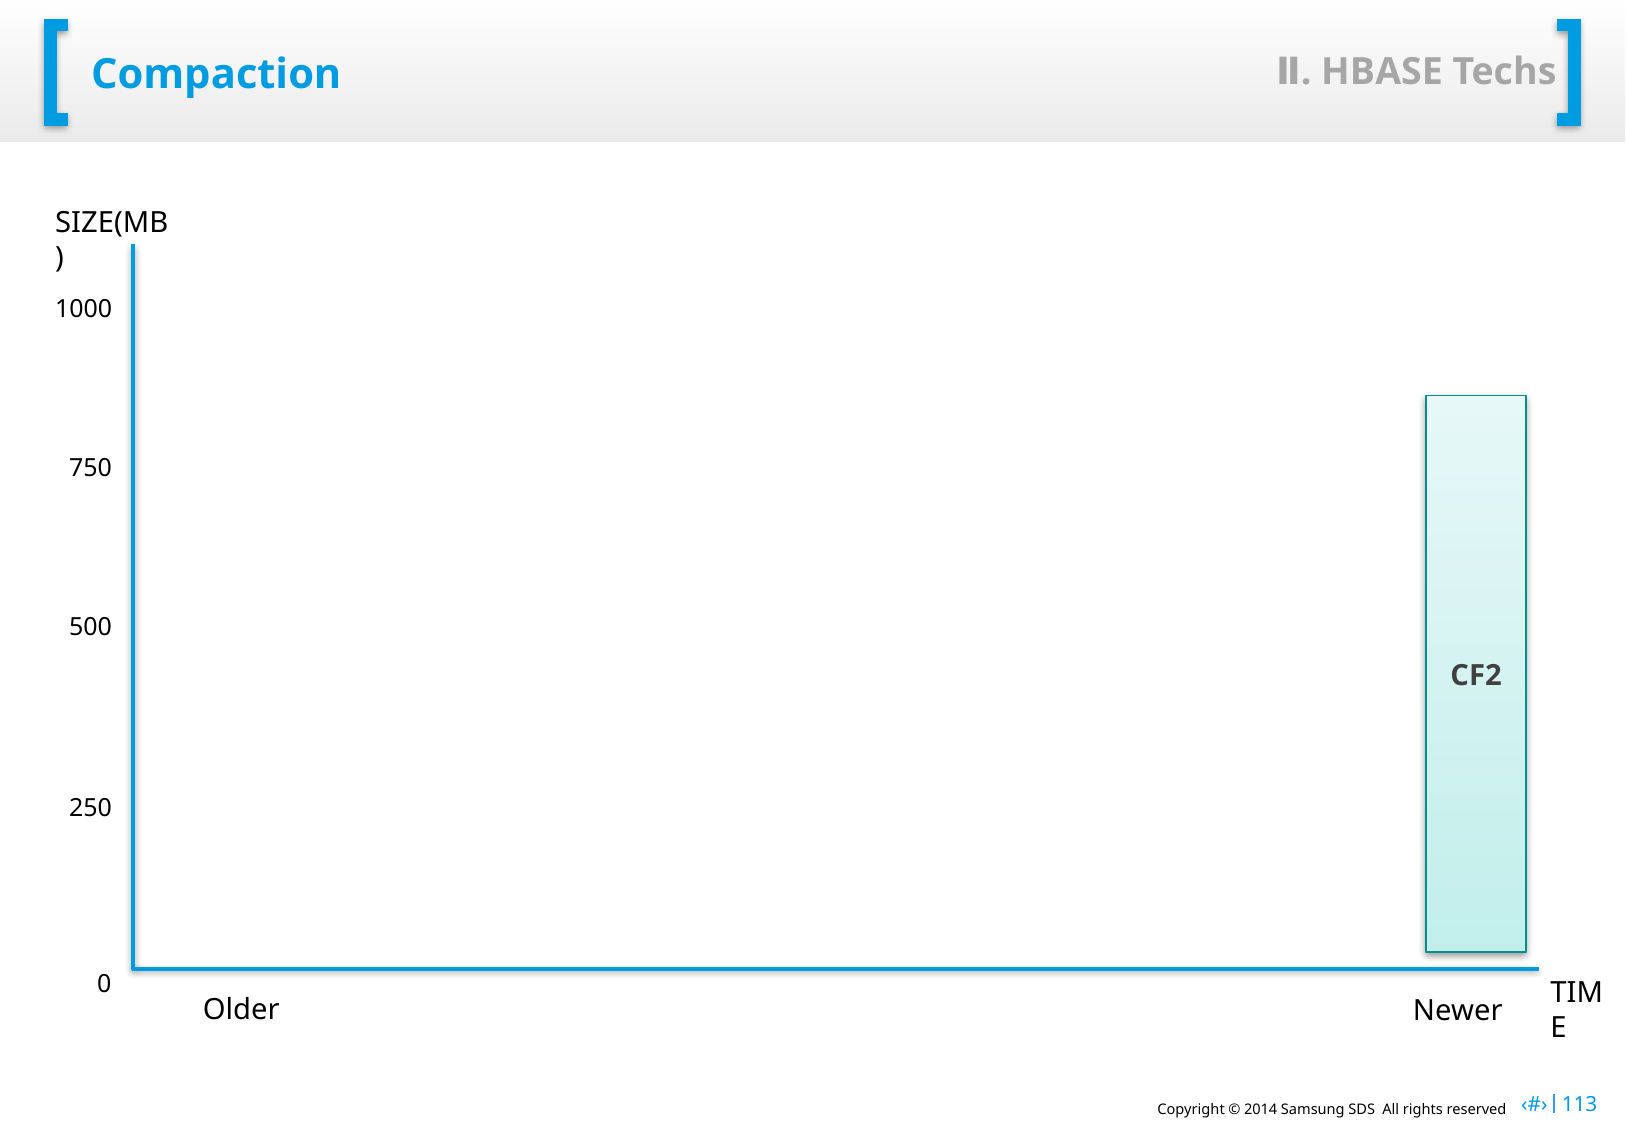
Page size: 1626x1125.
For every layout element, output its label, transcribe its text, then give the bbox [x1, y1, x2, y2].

text_box 500 [54, 603, 128, 648]
text_box 750 [54, 444, 128, 489]
text_box 750 [138, 444, 143, 489]
text_box CF2 [1425, 395, 1527, 953]
text_box TIME [1535, 965, 1625, 1051]
text_box 500 [138, 603, 143, 648]
text_box Ⅱ. HBASE Techs [1184, 30, 1572, 108]
text_box 1000 [40, 285, 128, 331]
text_box SIZE(MB) [40, 196, 188, 281]
text_box 250 [138, 784, 143, 830]
text_box Newer [1398, 984, 1518, 1034]
text_box Older [188, 983, 308, 1033]
text_box 0 [82, 960, 171, 1006]
text_box 250 [54, 784, 128, 830]
title Compaction [90, 33, 1439, 111]
